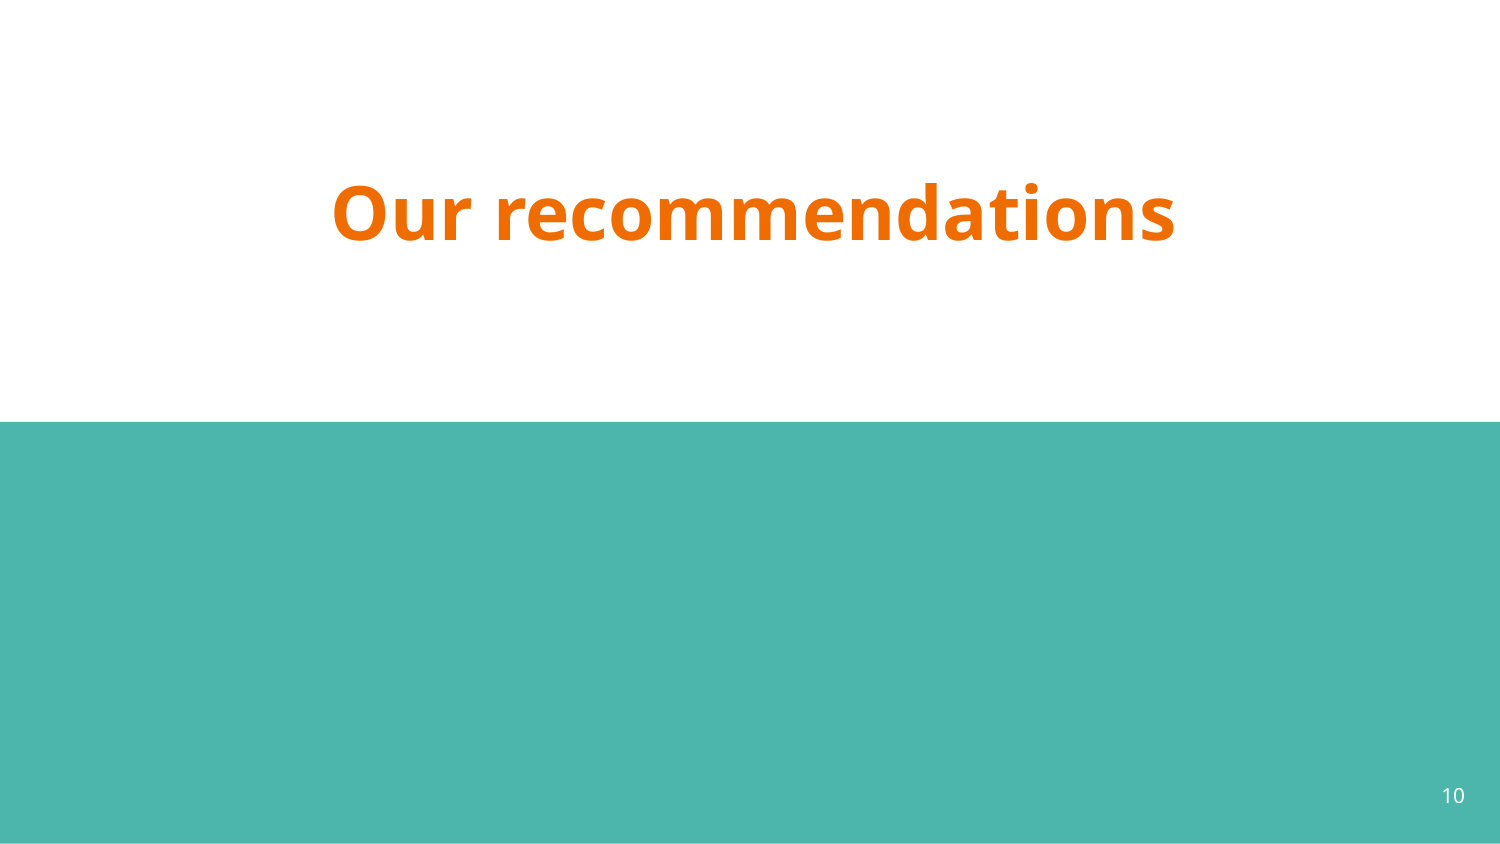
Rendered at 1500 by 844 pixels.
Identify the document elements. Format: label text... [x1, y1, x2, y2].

title Our recommendations [51, 133, 1458, 289]
slide_number ‹#› [1389, 764, 1480, 830]
